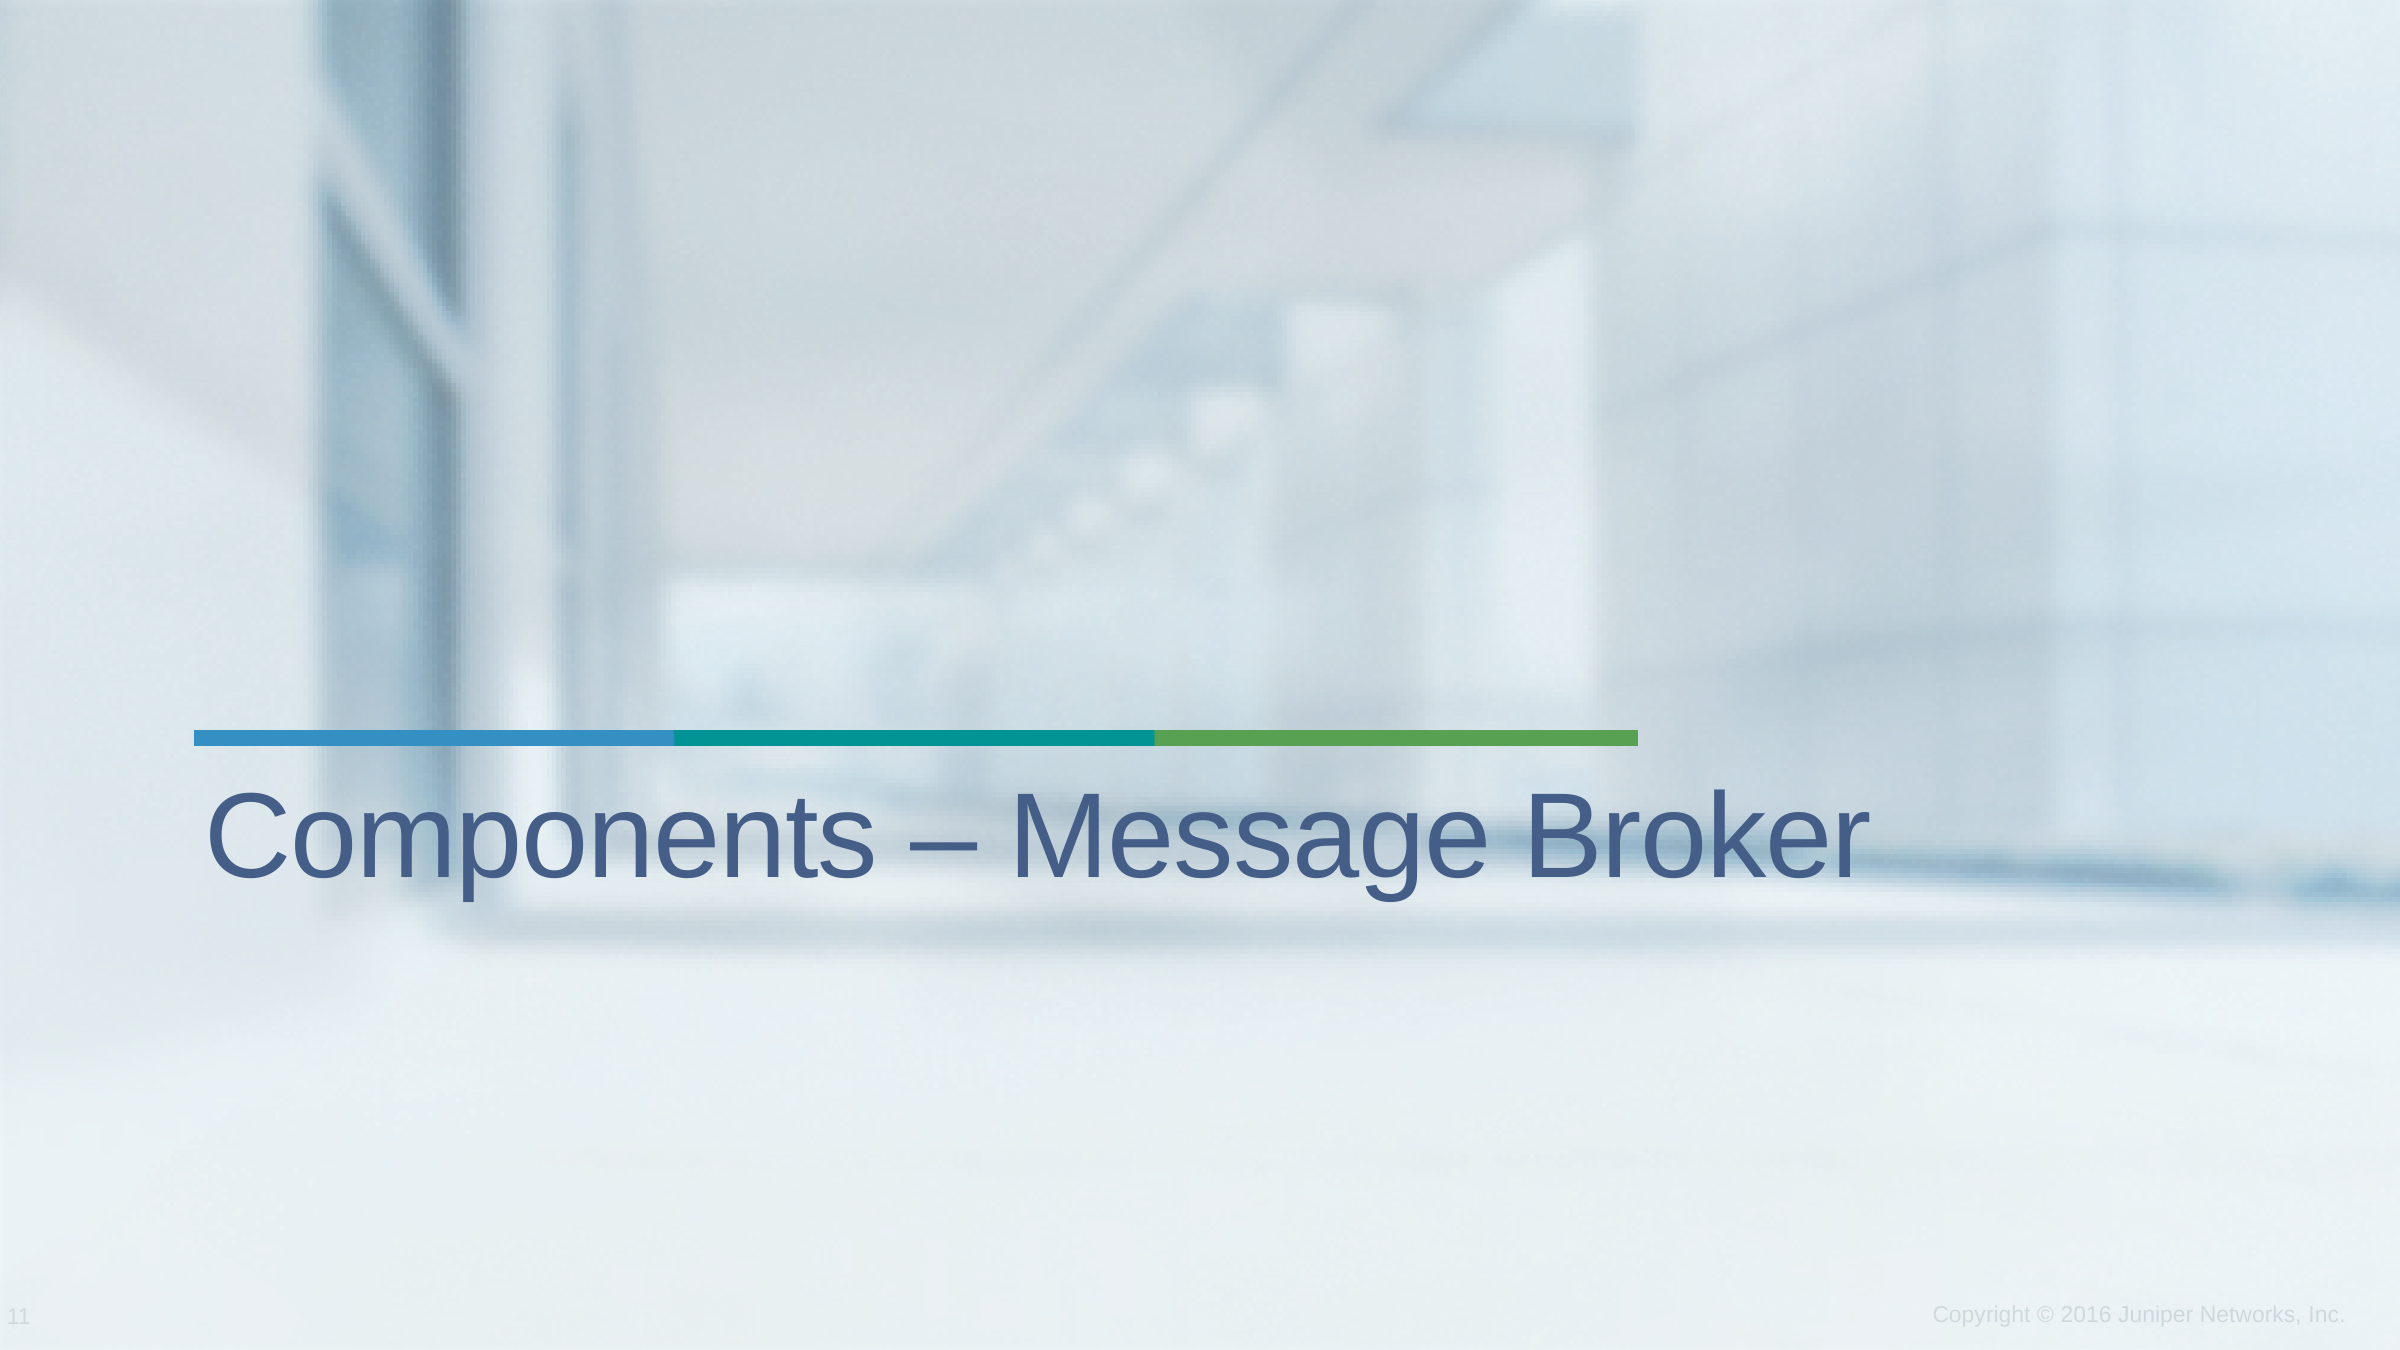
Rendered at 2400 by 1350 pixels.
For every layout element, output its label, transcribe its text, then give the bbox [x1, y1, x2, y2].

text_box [0, 0, 515, 1350]
text_box Real ZTP with staging Area approach (DCHP / TFTP) drop shipping approach (Phone Home) [571, 0, 2400, 1350]
title Components – Message Broker [189, 759, 2342, 1028]
picture [194, 730, 1638, 746]
